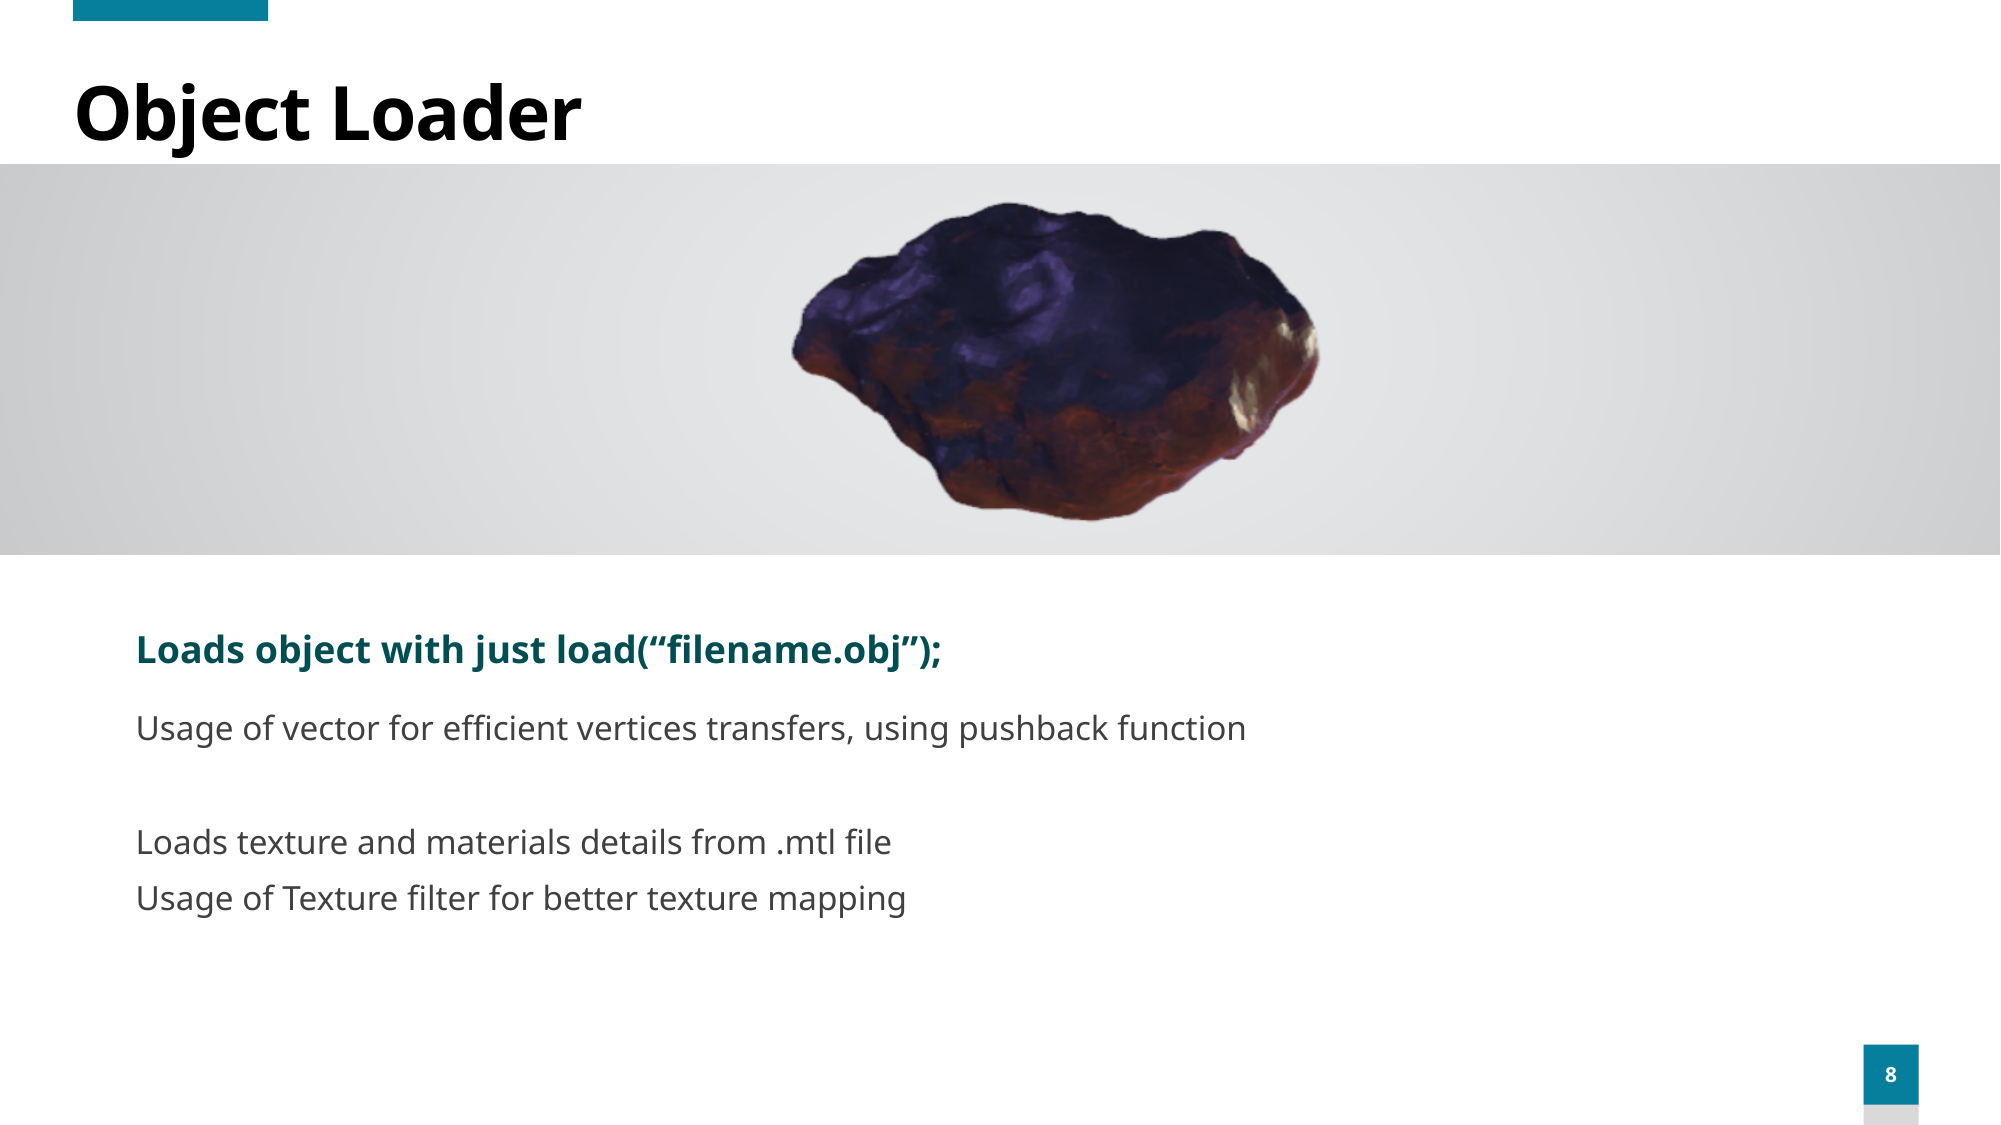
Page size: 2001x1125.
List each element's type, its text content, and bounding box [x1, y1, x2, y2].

title Object Loader [58, 67, 646, 164]
list Usage of vector for efficient vertices transfers, using pushback function Loads texture and materials details from .mtl file Usage of Texture filter for better texture mapping [120, 704, 1726, 990]
list Loads object with just load(“filename.obj”); [120, 623, 1726, 679]
picture [0, 164, 2000, 555]
